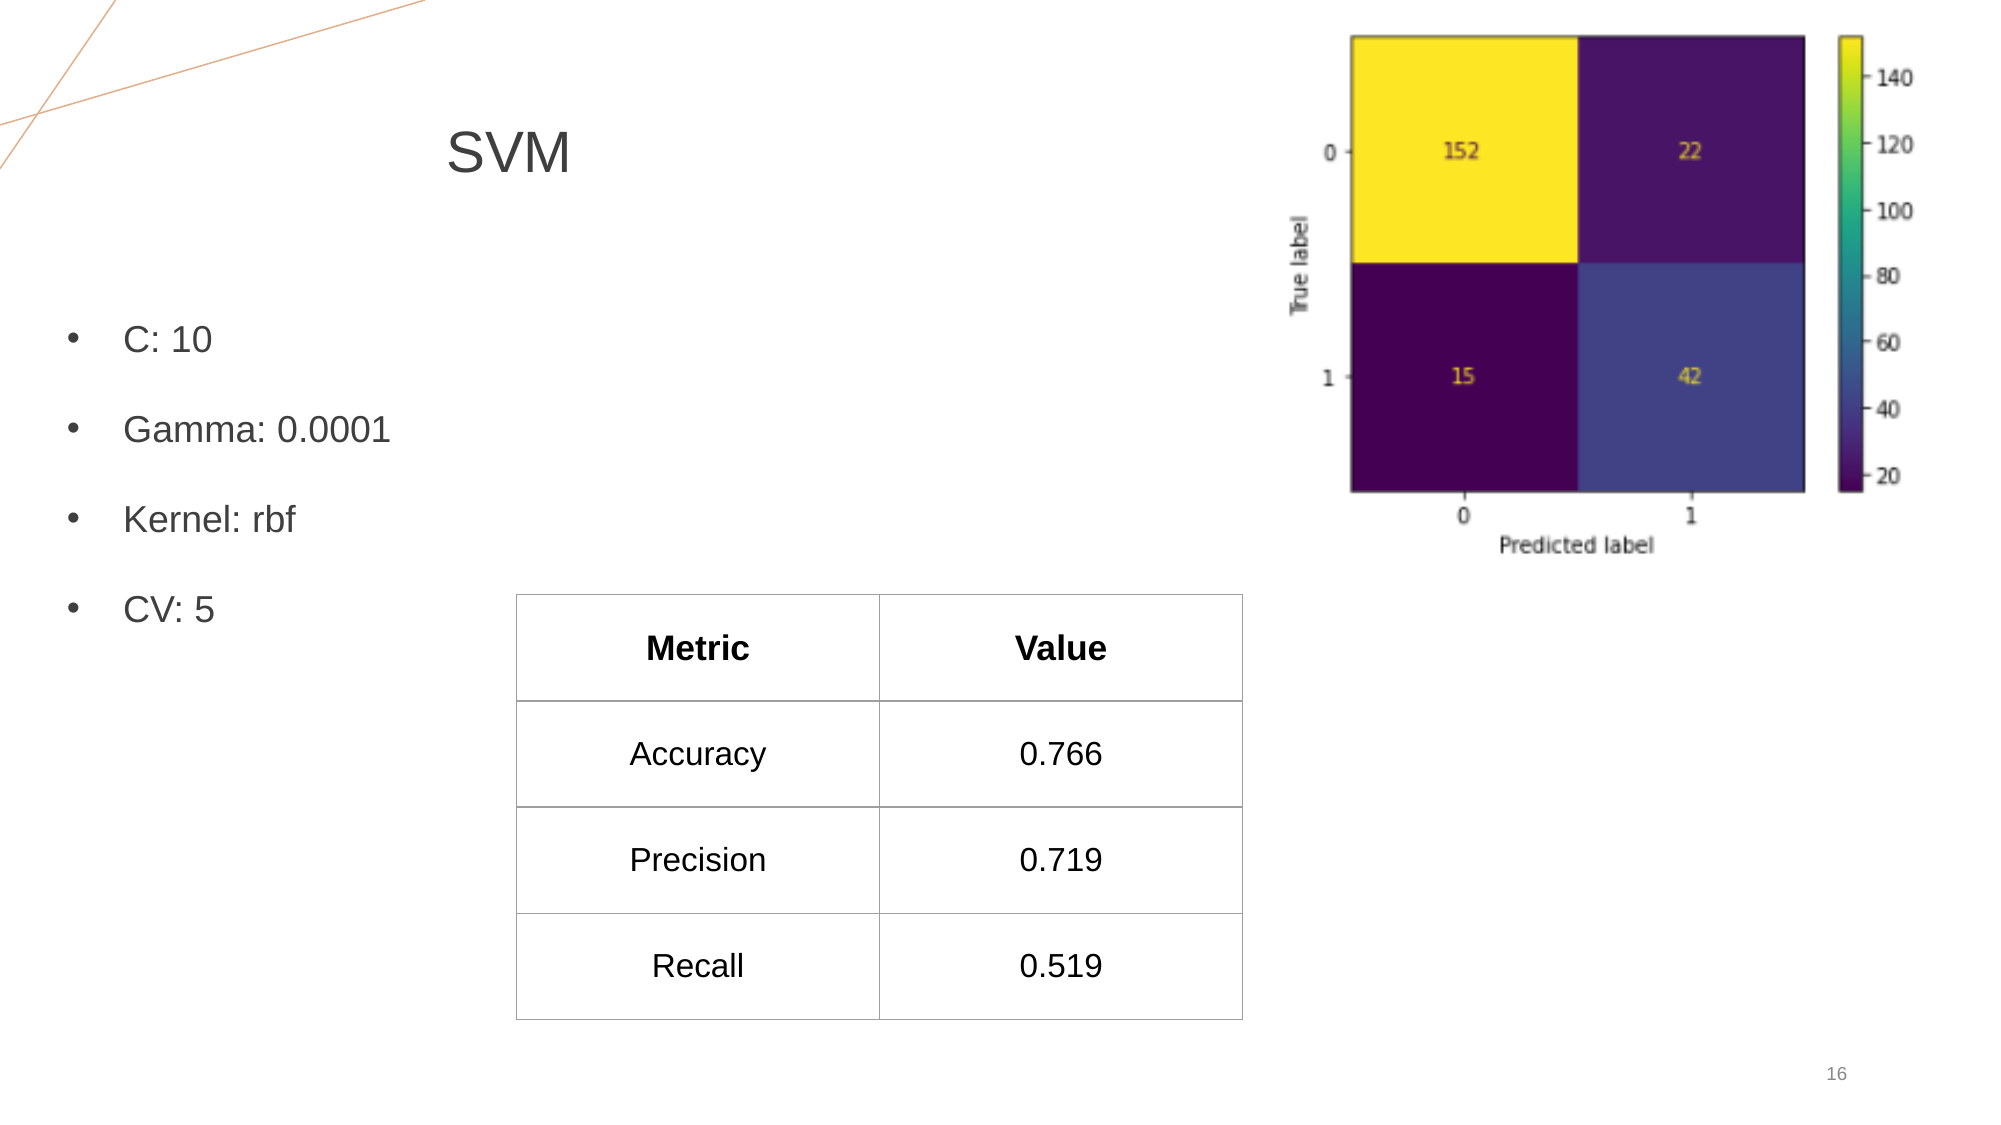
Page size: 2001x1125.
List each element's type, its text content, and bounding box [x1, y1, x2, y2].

table_cell Precision [517, 808, 879, 913]
table_cell 0.766 [880, 702, 1242, 806]
table_cell Recall [517, 914, 879, 1019]
table_header Metric [517, 595, 879, 700]
list C: 10 Gamma: 0.0001 Kernel: rbf CV: 5 [33, 262, 1015, 757]
table_cell 0.519 [880, 914, 1242, 1019]
title SVM [18, 45, 1000, 263]
table_cell Accuracy [517, 702, 879, 806]
table_cell 0.719 [880, 808, 1242, 913]
picture [1267, 24, 1936, 575]
slide_number ‹#› [1412, 1042, 1863, 1103]
table_header Value [880, 595, 1242, 700]
